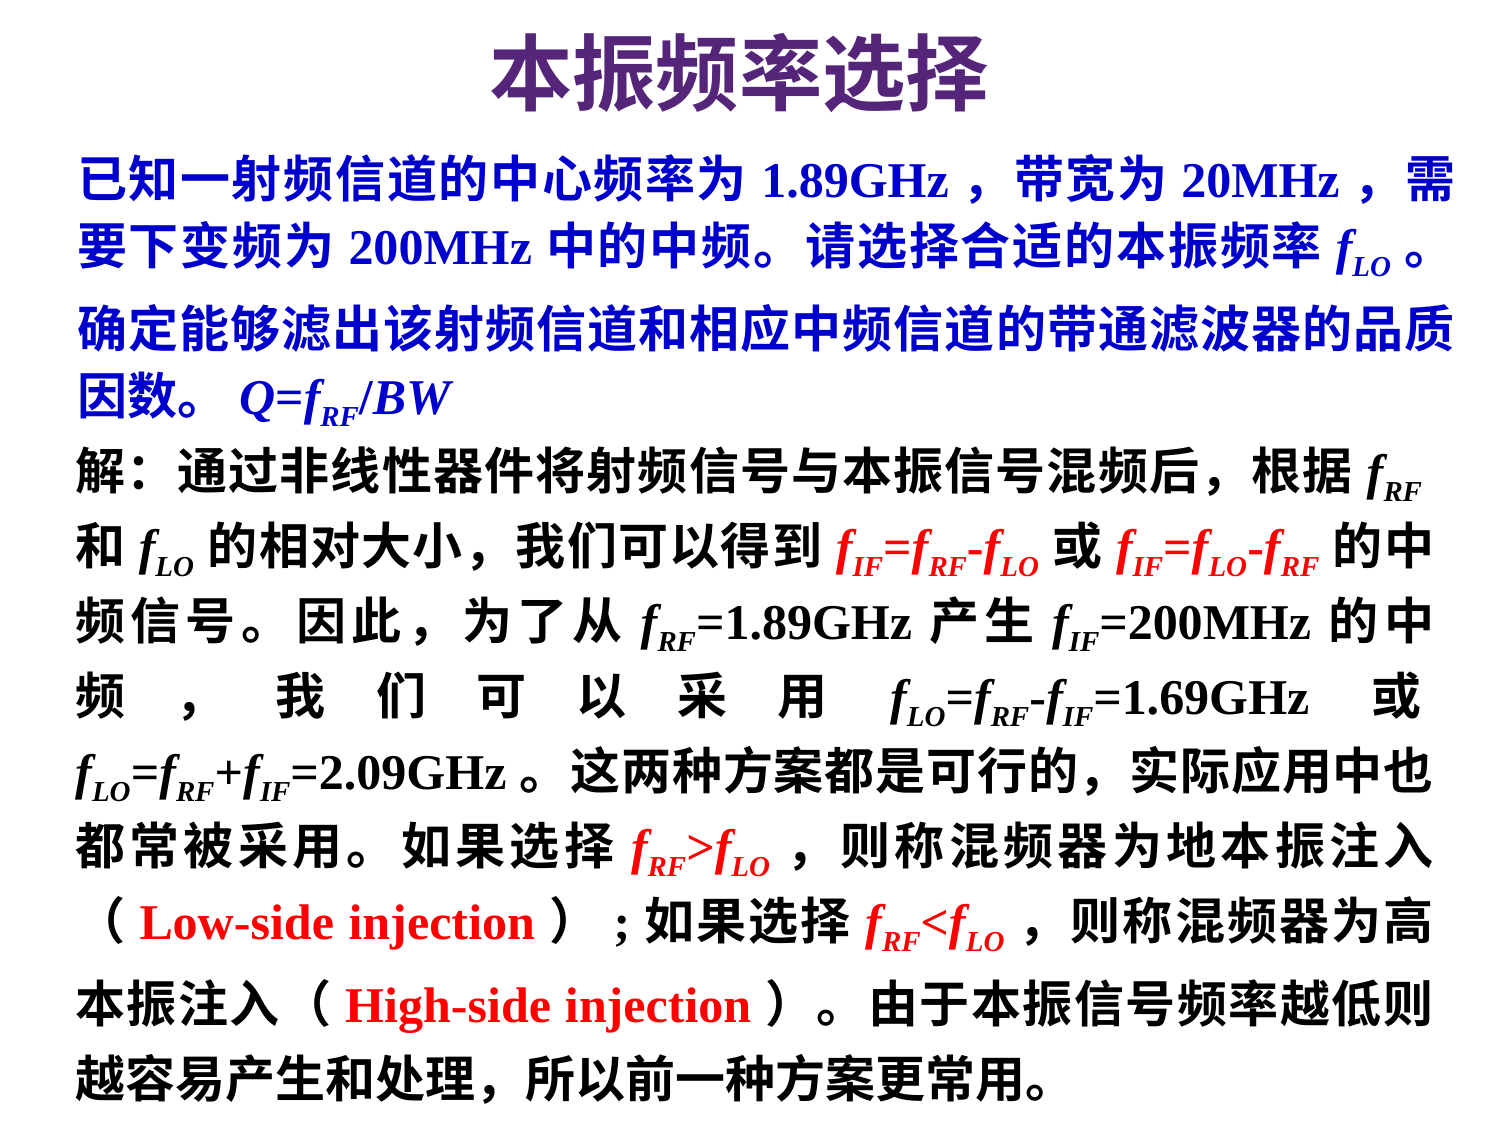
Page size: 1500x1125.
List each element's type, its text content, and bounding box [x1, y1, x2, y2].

text_box 解：通过非线性器件将射频信号与本振信号混频后，根据fRF和fLO的相对大小，我们可以得到fIF=fRF-fLO或fIF=fLO-fRF的中频信号。因此，为了从fRF=1.89GHz产生fIF=200MHz的中频，我们可以采用fLO=fRF-fIF=1.69GHz或fLO=fRF+fIF=2.09GHz。这两种方案都是可行的，实际应用中也都常被采用。如果选择fRF>fLO，则称混频器为地本振注入（Low-side injection）;如果选择fRF<fLO，则称混频器为高本振注入（High-side injection）。由于本振信号频率越低则越容易产生和处理，所以前一种方案更常用。 [60, 425, 1449, 1116]
text_box 已知一射频信道的中心频率为1.89GHz，带宽为20MHz，需要下变频为200MHz中的中频。请选择合适的本振频率fLO。确定能够滤出该射频信道和相应中频信道的带通滤波器的品质因数。Q=fRF/BW [62, 124, 1470, 440]
title 本振频率选择 [100, 0, 1379, 124]
